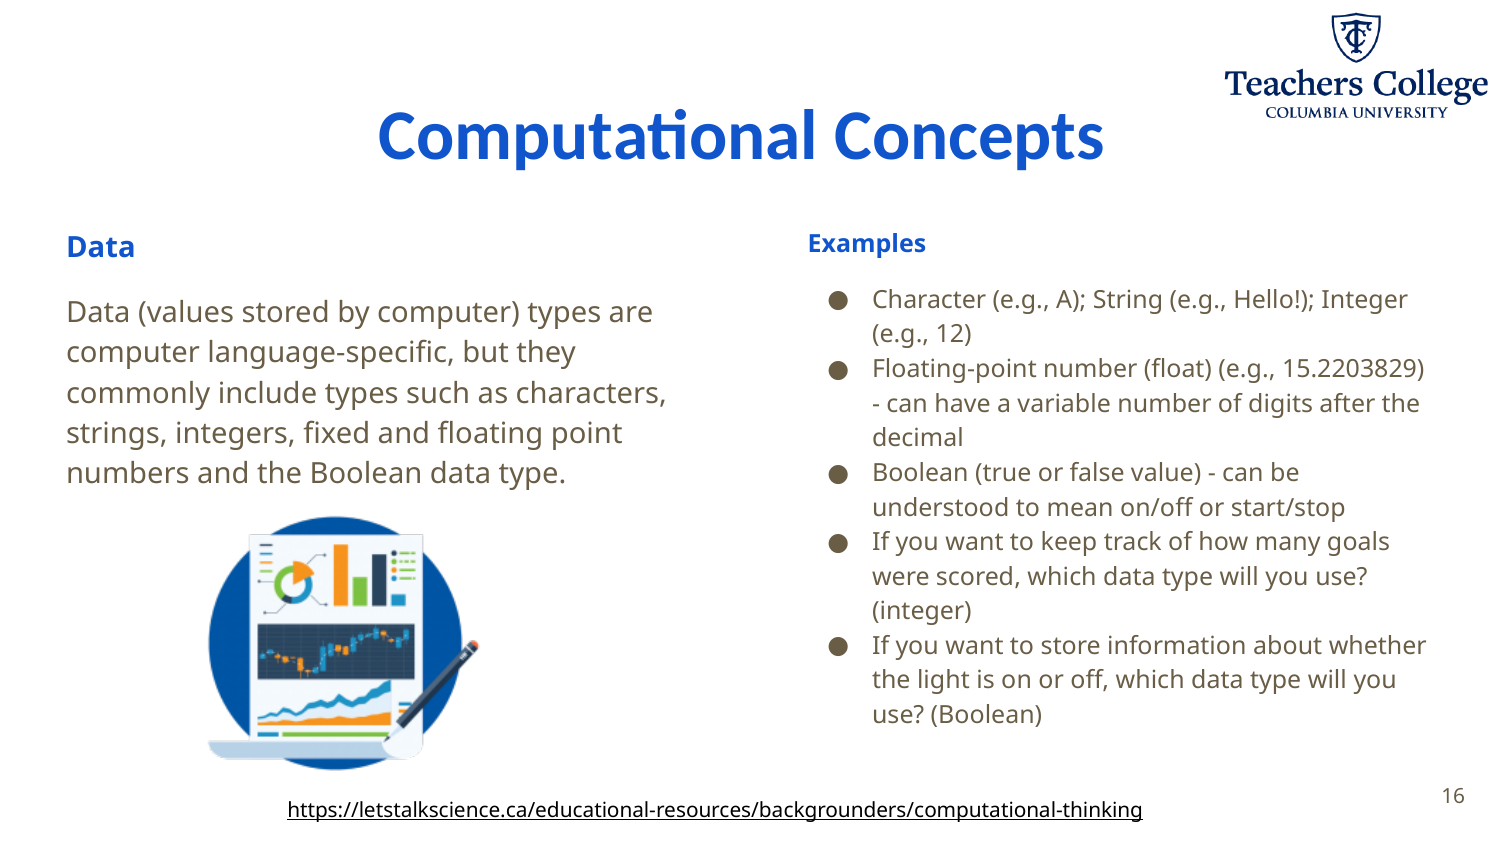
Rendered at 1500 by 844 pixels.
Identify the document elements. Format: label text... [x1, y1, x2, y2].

text_box https://letstalkscience.ca/educational-resources/backgrounders/computational-thinking [272, 782, 1181, 839]
list Data Data (values stored by computer) types are computer language-specific, but they commonly include types such as characters, strings, integers, fixed and floating point numbers and the Boolean data type. [51, 207, 708, 750]
picture [1224, 12, 1488, 118]
slide_number ‹#› [1389, 764, 1480, 830]
picture [179, 488, 491, 799]
list Examples Character (e.g., A); String (e.g., Hello!); Integer (e.g., 12) Floating-point number (float) (e.g., 15.2203829) - can have a variable number of digits after the decimal Boolean (true or false value) - can be understood to mean on/off or start/stop If you want to keep track of how many goals were scored, which data type will you use? (integer) If you want to store information about whether the light is on or off, which data type will you use? (Boolean) [792, 207, 1449, 750]
title Computational Concepts [51, 72, 1449, 189]
